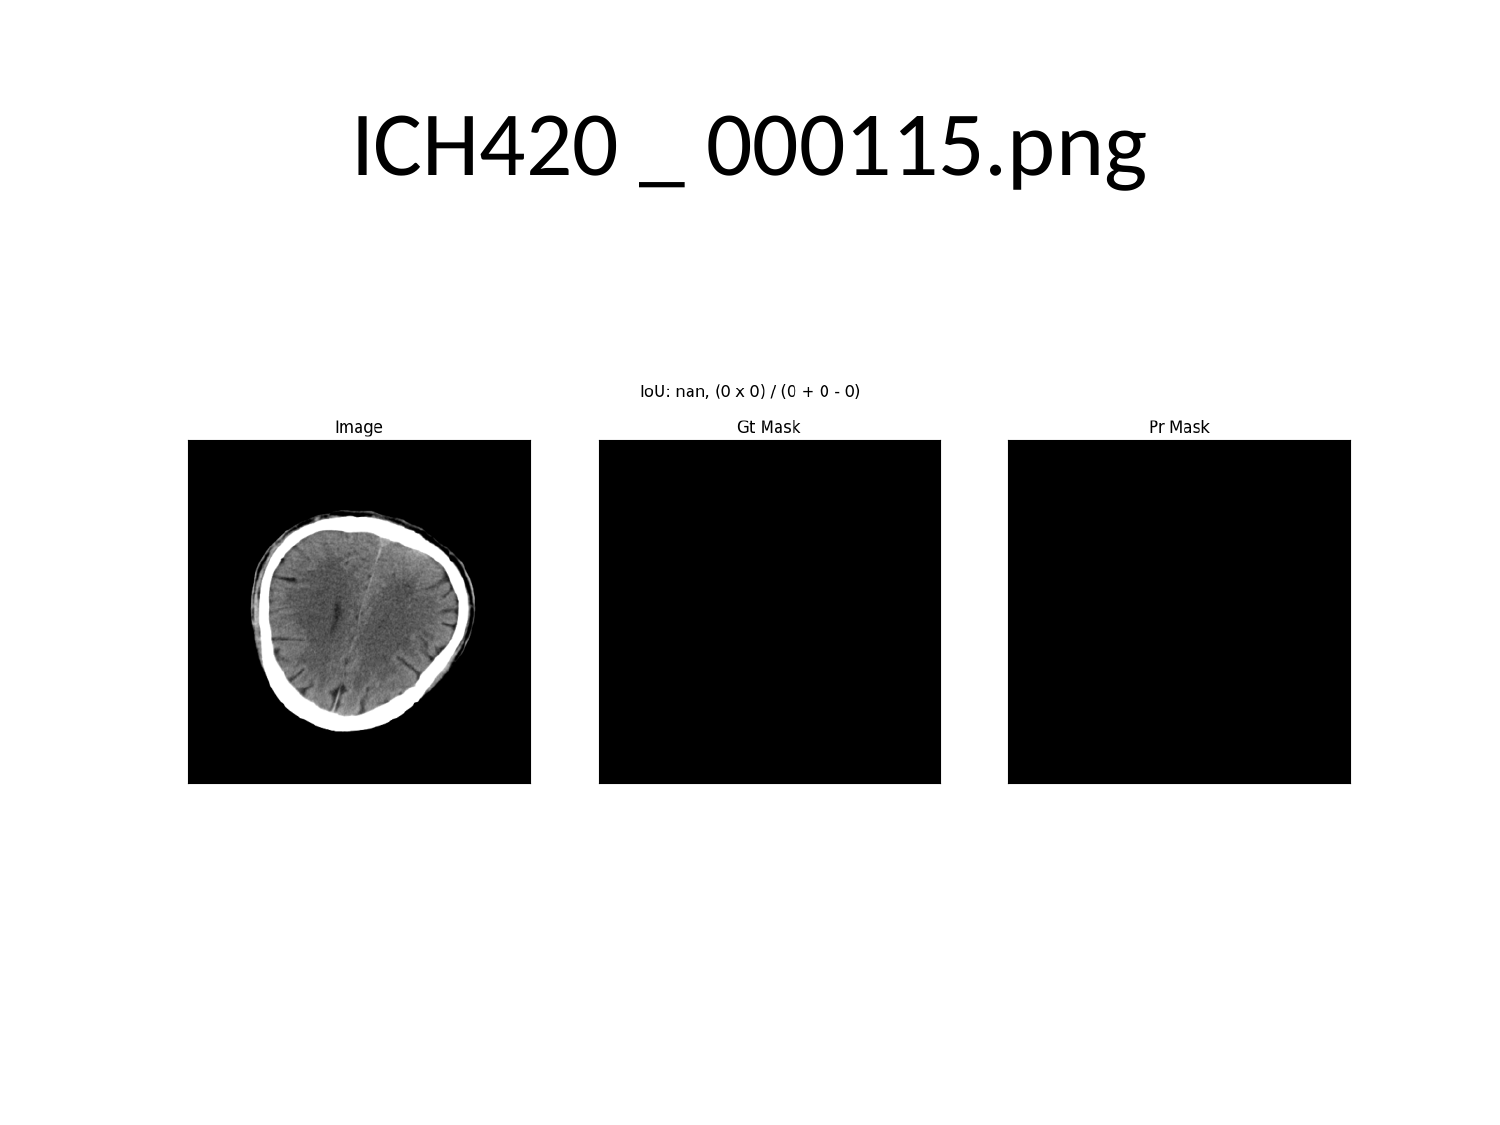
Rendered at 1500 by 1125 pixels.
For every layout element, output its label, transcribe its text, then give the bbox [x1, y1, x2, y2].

title ICH420 _ 000115.png [75, 45, 1425, 233]
picture [0, 374, 1500, 844]
